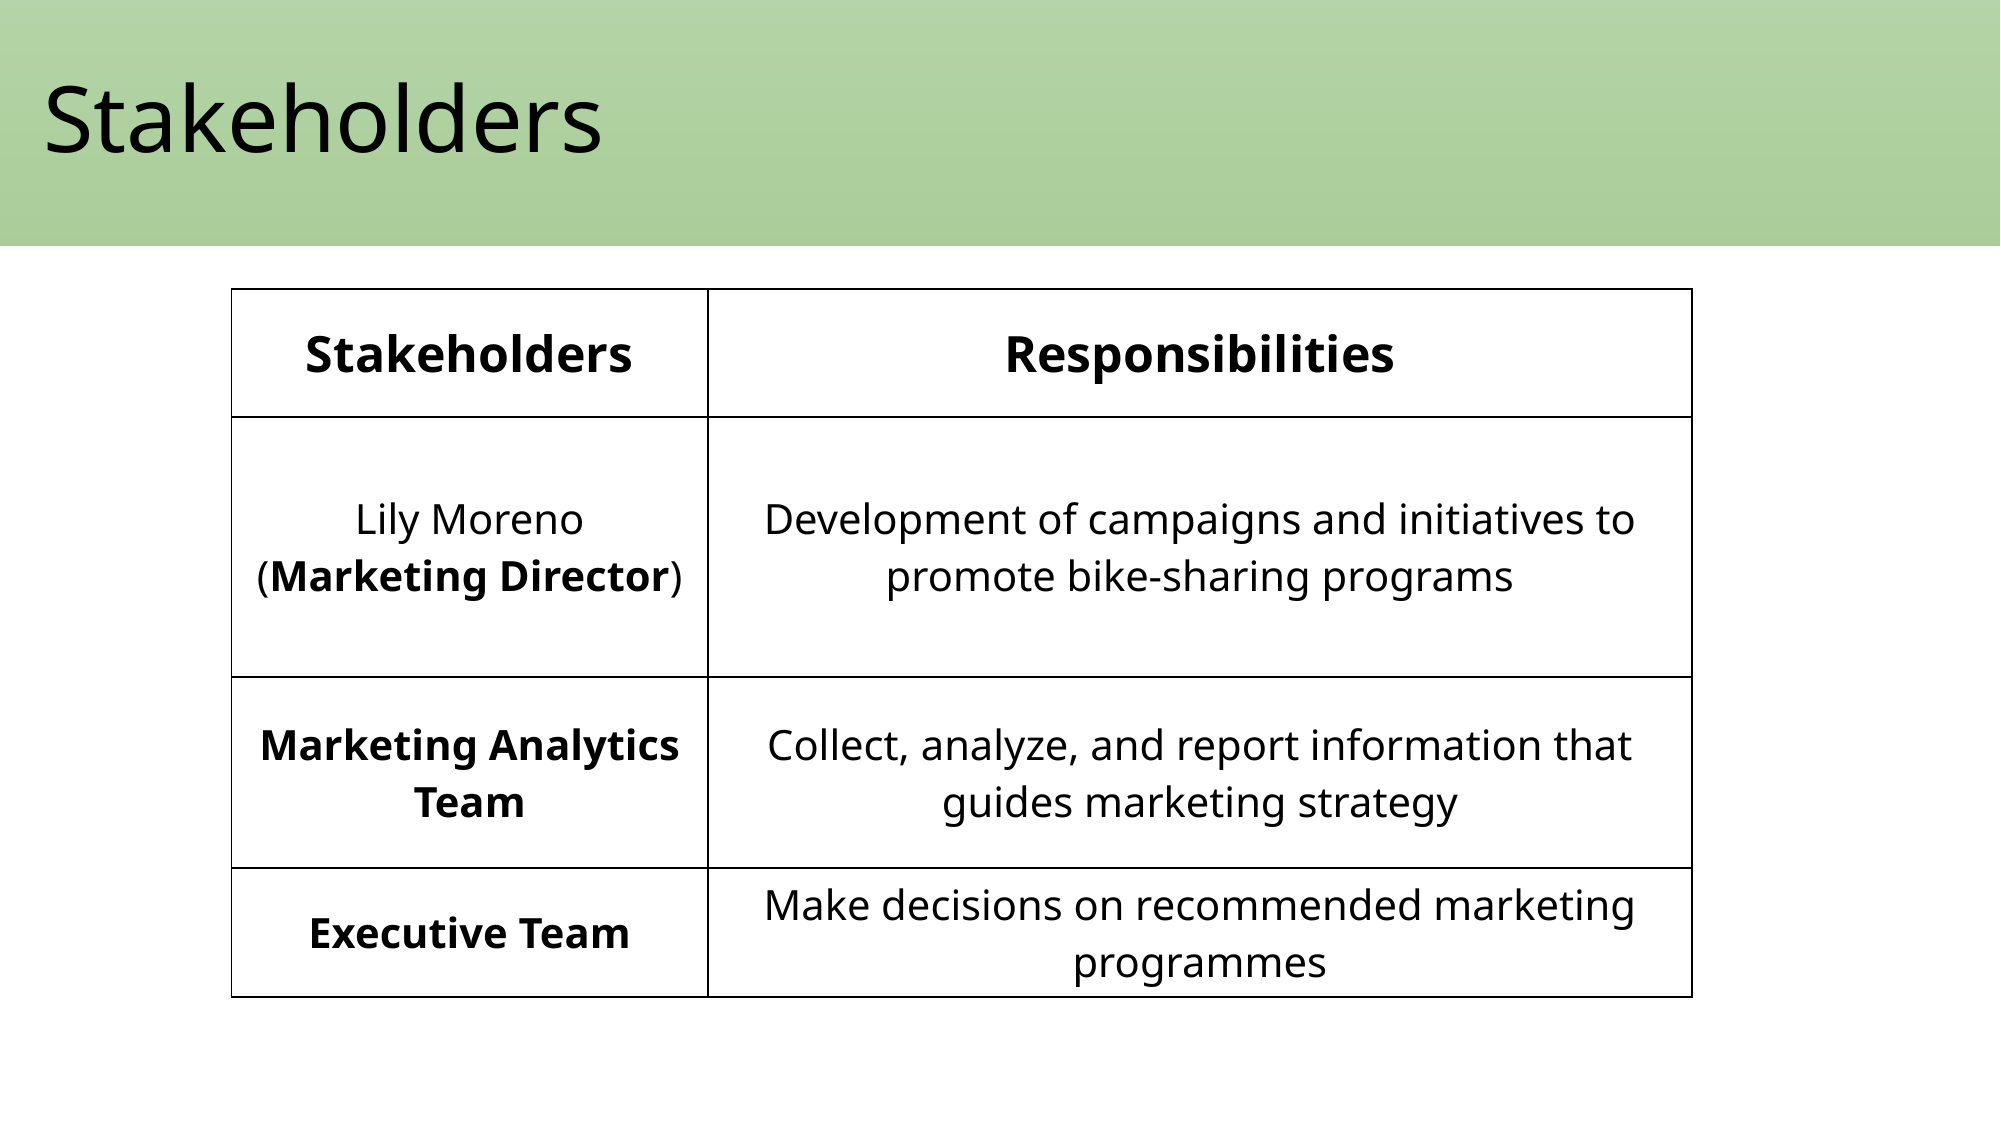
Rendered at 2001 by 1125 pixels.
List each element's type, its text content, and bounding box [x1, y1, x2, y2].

table_cell Lily Moreno (Marketing Director) [232, 418, 707, 676]
table_cell Executive Team [232, 869, 707, 996]
title Stakeholders [28, 42, 1000, 203]
table_header Responsibilities [709, 290, 1691, 416]
text_box [0, 0, 2000, 246]
table_cell Development of campaigns and initiatives to promote bike-sharing programs [709, 418, 1691, 676]
table_header Stakeholders [232, 290, 707, 416]
table_cell Make decisions on recommended marketing programmes [709, 869, 1691, 996]
table_cell Marketing Analytics Team [232, 678, 707, 867]
table_cell Collect, analyze, and report information that guides marketing strategy [709, 678, 1691, 867]
